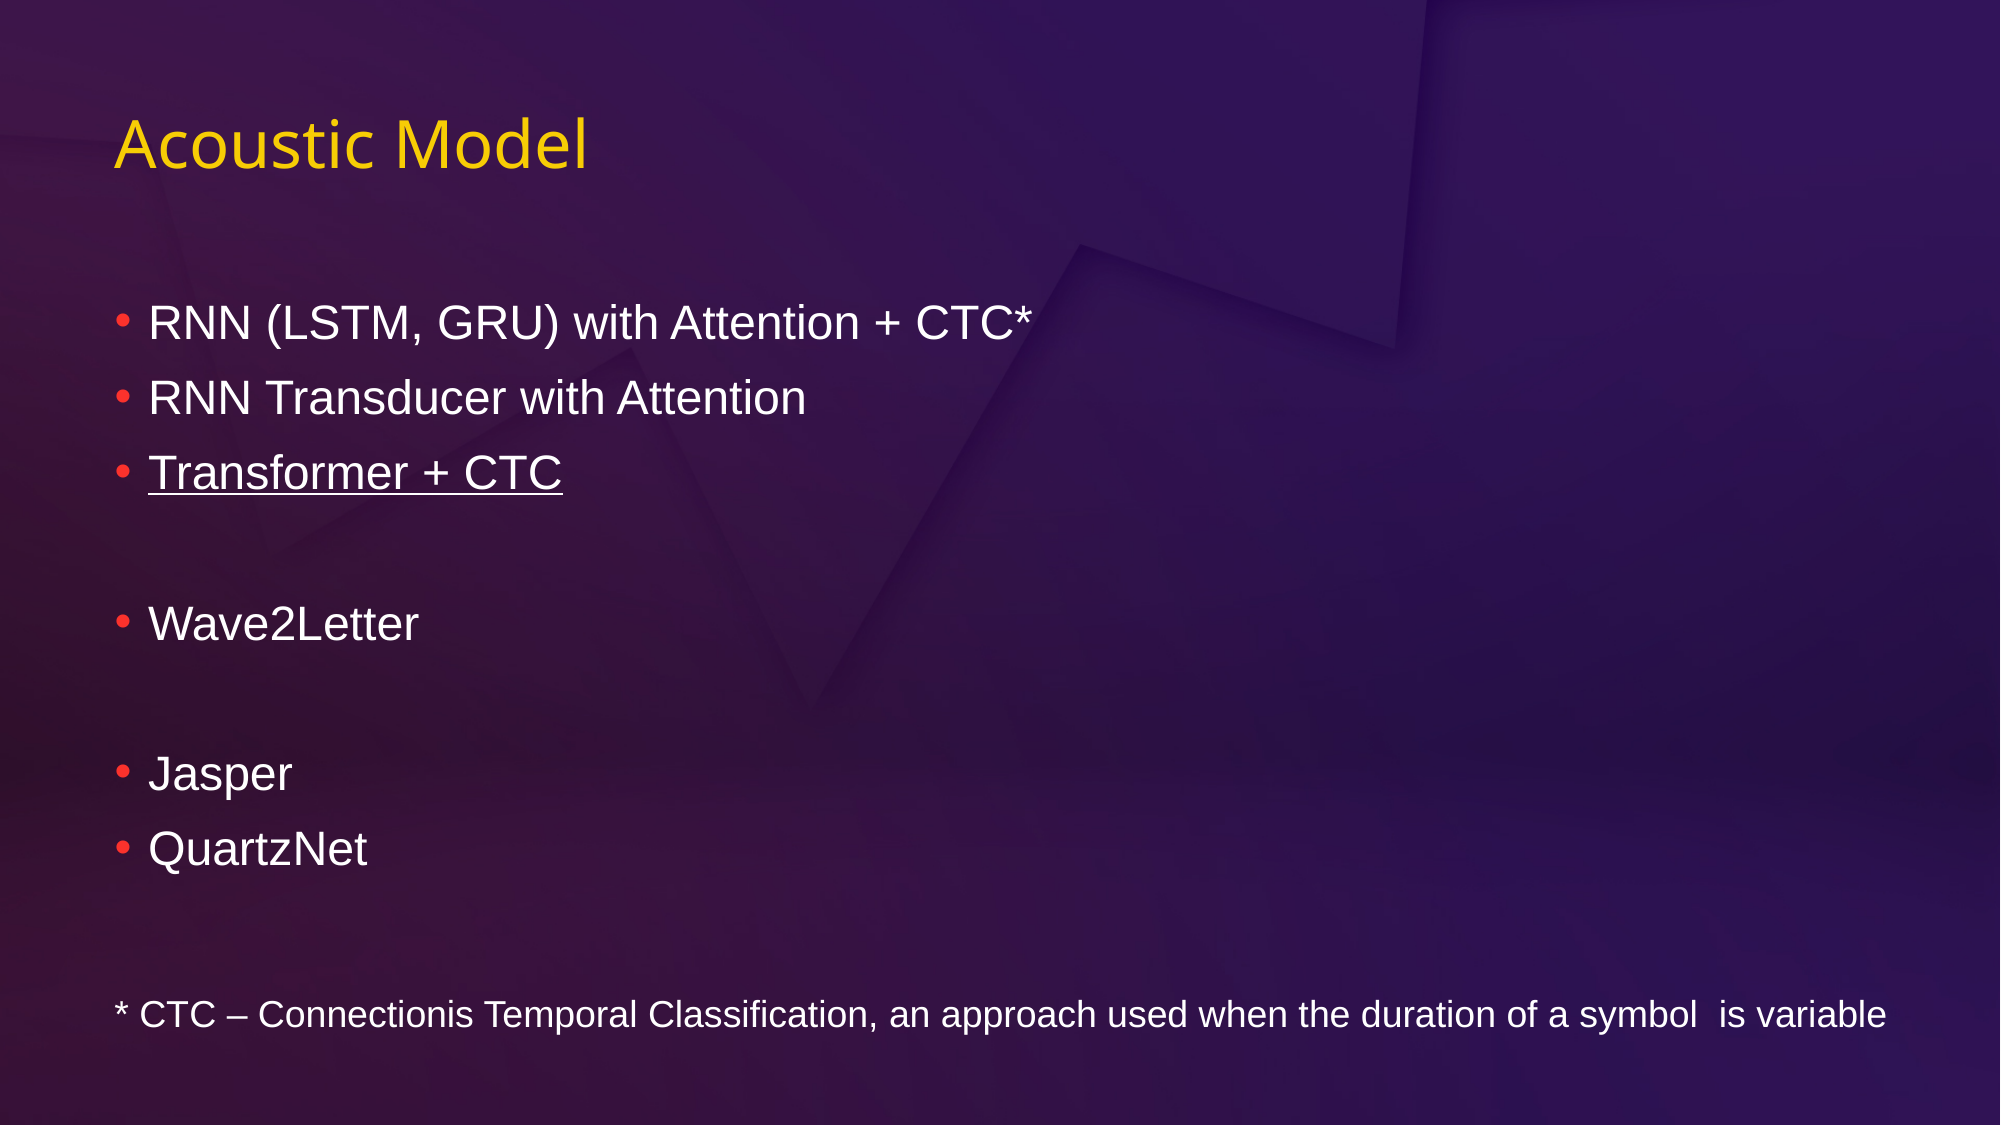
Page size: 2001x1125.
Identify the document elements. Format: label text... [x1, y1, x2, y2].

list RNN (LSTM, GRU) with Attention + CTC* RNN Transducer with Attention Transformer + CTC Wave2Letter Jasper QuartzNet [99, 283, 1807, 886]
picture [0, 0, 2000, 1125]
text_box * CTC – Connectionis Temporal Classification, an approach used when the duration of a symbol is variable [99, 912, 1982, 1043]
title Acoustic Model [99, 35, 1842, 191]
